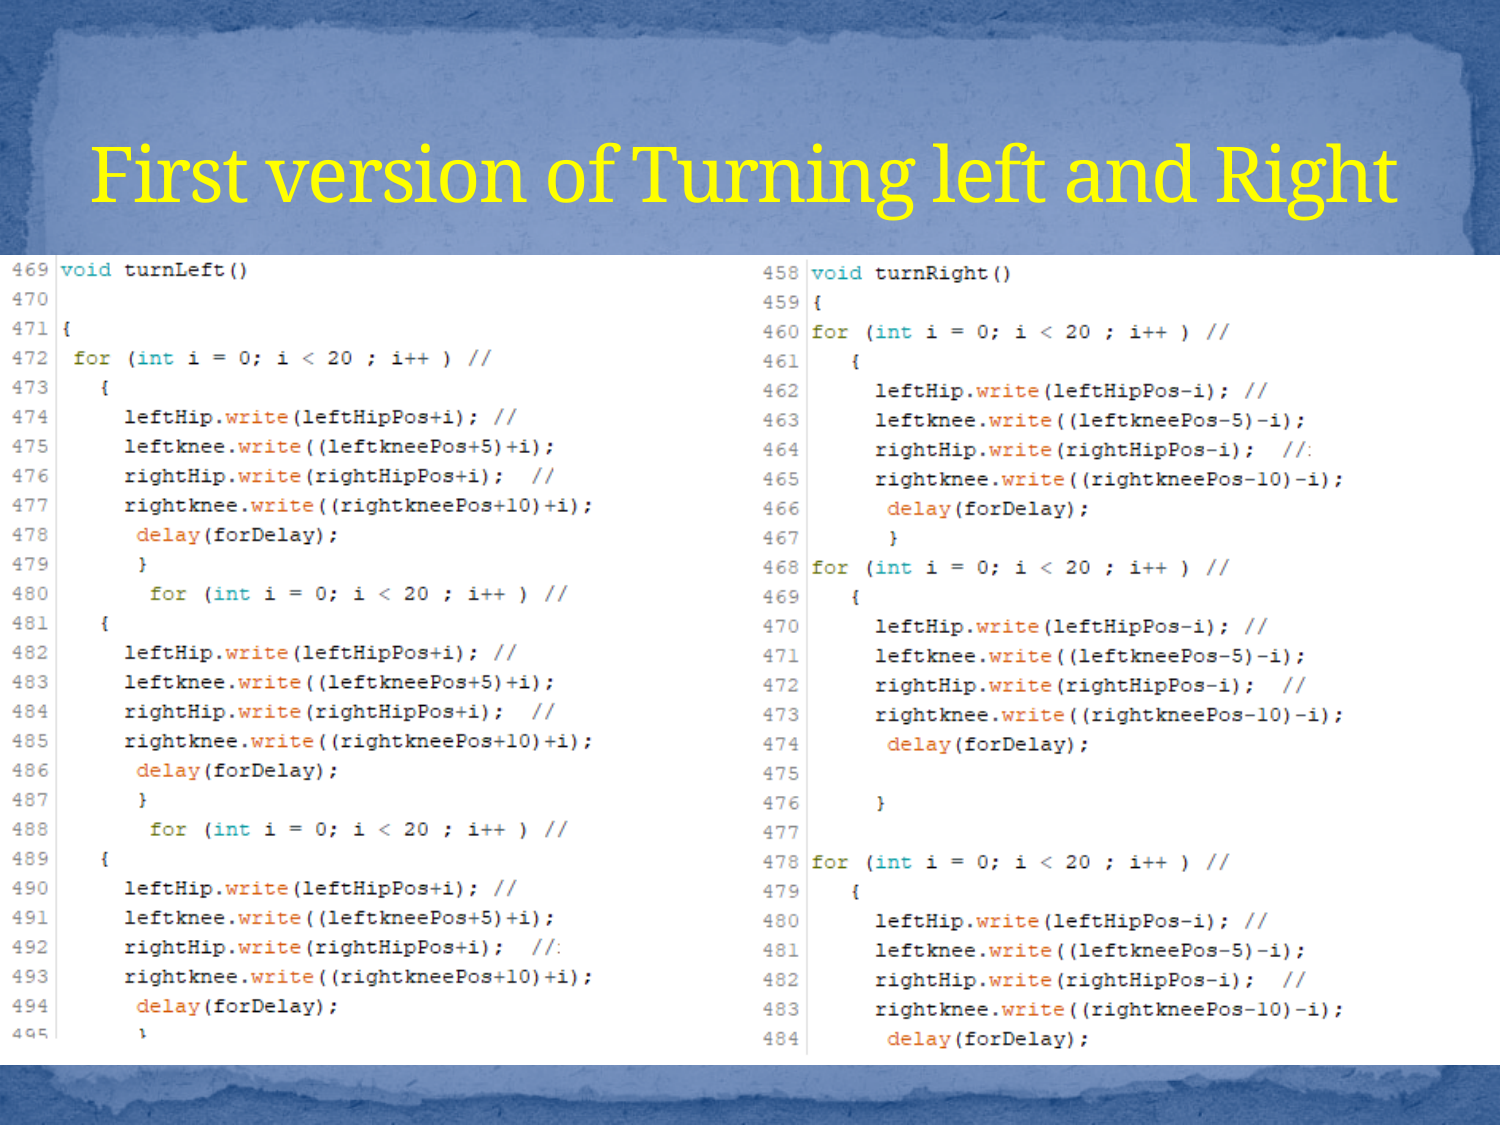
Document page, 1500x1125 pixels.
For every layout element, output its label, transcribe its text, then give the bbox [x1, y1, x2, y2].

picture [0, 255, 1500, 1065]
title First version of Turning left and Right [74, 24, 1425, 225]
